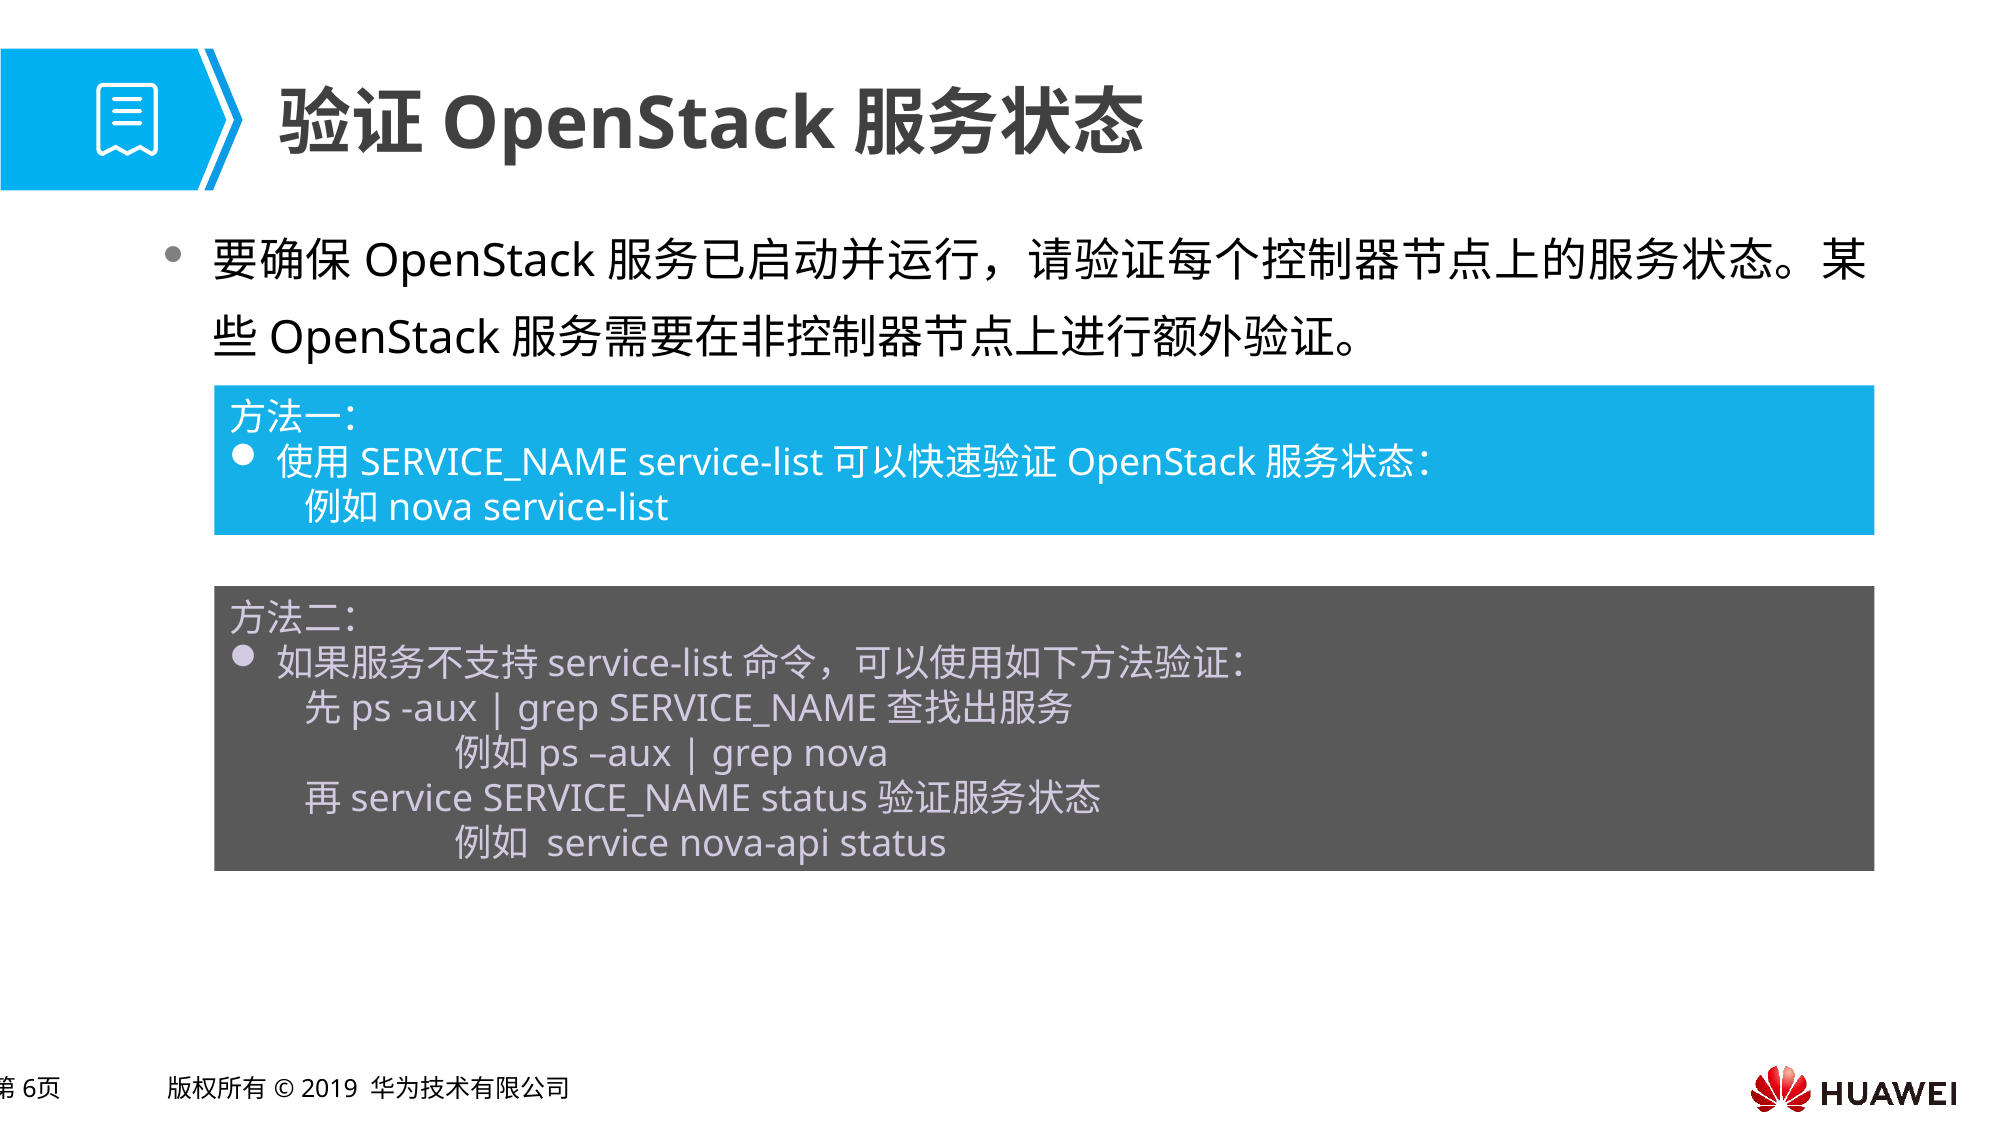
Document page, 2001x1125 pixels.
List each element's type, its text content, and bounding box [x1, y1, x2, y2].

list 要确保OpenStack服务已启动并运行，请验证每个控制器节点上的服务状态。某些OpenStack服务需要在非控制器节点上进行额外验证。 [149, 202, 1883, 971]
text_box 方法一： 使用SERVICE_NAME service-list可以快速验证OpenStack服务状态： 例如nova service-list [214, 385, 1875, 535]
title 验证OpenStack服务状态 [261, 67, 1875, 173]
text_box 方法二： 如果服务不支持service-list命令，可以使用如下方法验证： 先ps -aux | grep SERVICE_NAME查找出服务 例如ps –aux | grep nova 再service SERVICE_NAME status验证服务状态 例如 service nova-api status [214, 586, 1875, 871]
picture [1751, 1066, 1956, 1112]
